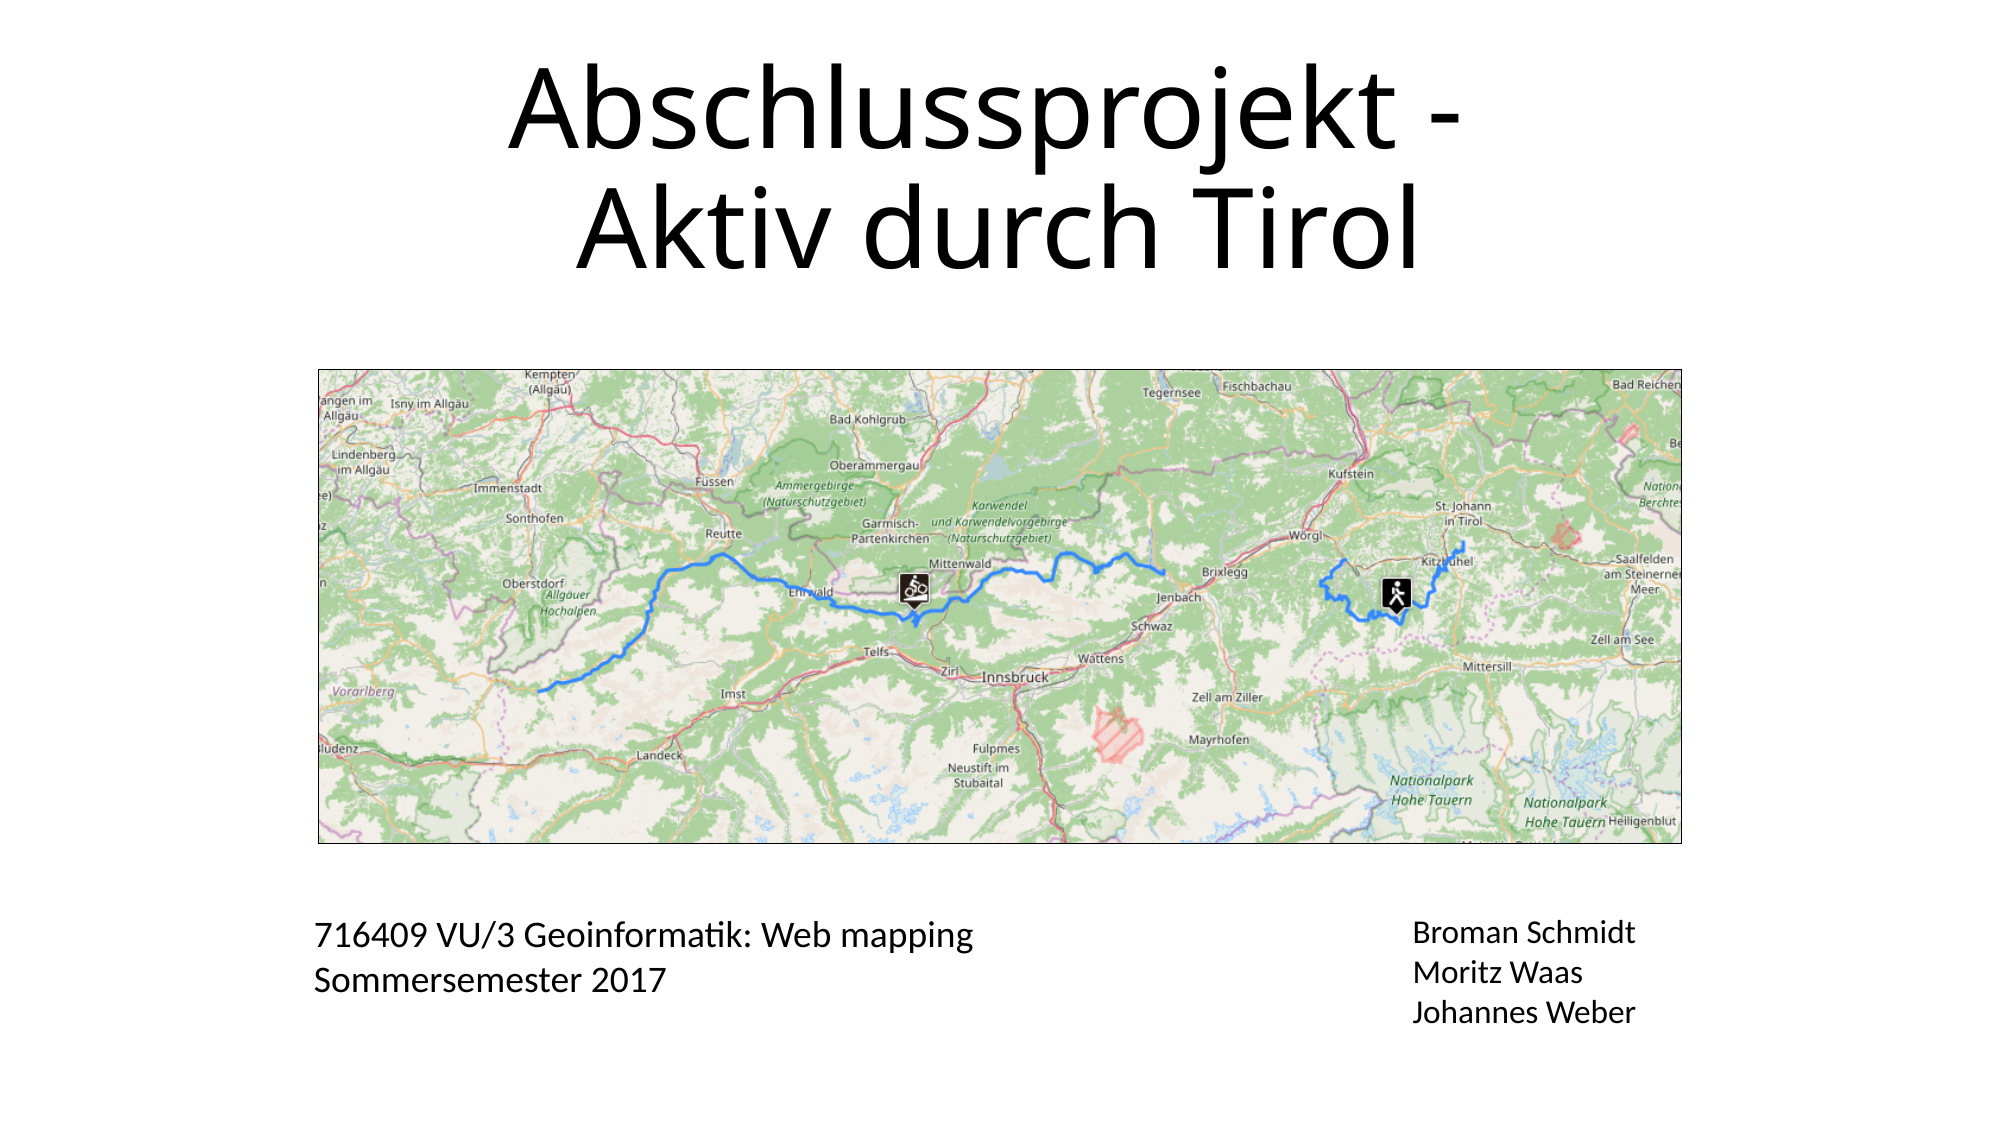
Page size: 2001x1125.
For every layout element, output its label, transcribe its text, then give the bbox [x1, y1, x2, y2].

picture [318, 369, 1682, 844]
text_box 716409 VU/3 Geoinformatik: Web mapping Sommersemester 2017 [299, 902, 1300, 1098]
text_box Broman Schmidt Moritz Waas Johannes Weber [1398, 902, 1652, 1038]
title Abschlussprojekt - Aktiv durch Tirol [249, 42, 1750, 434]
